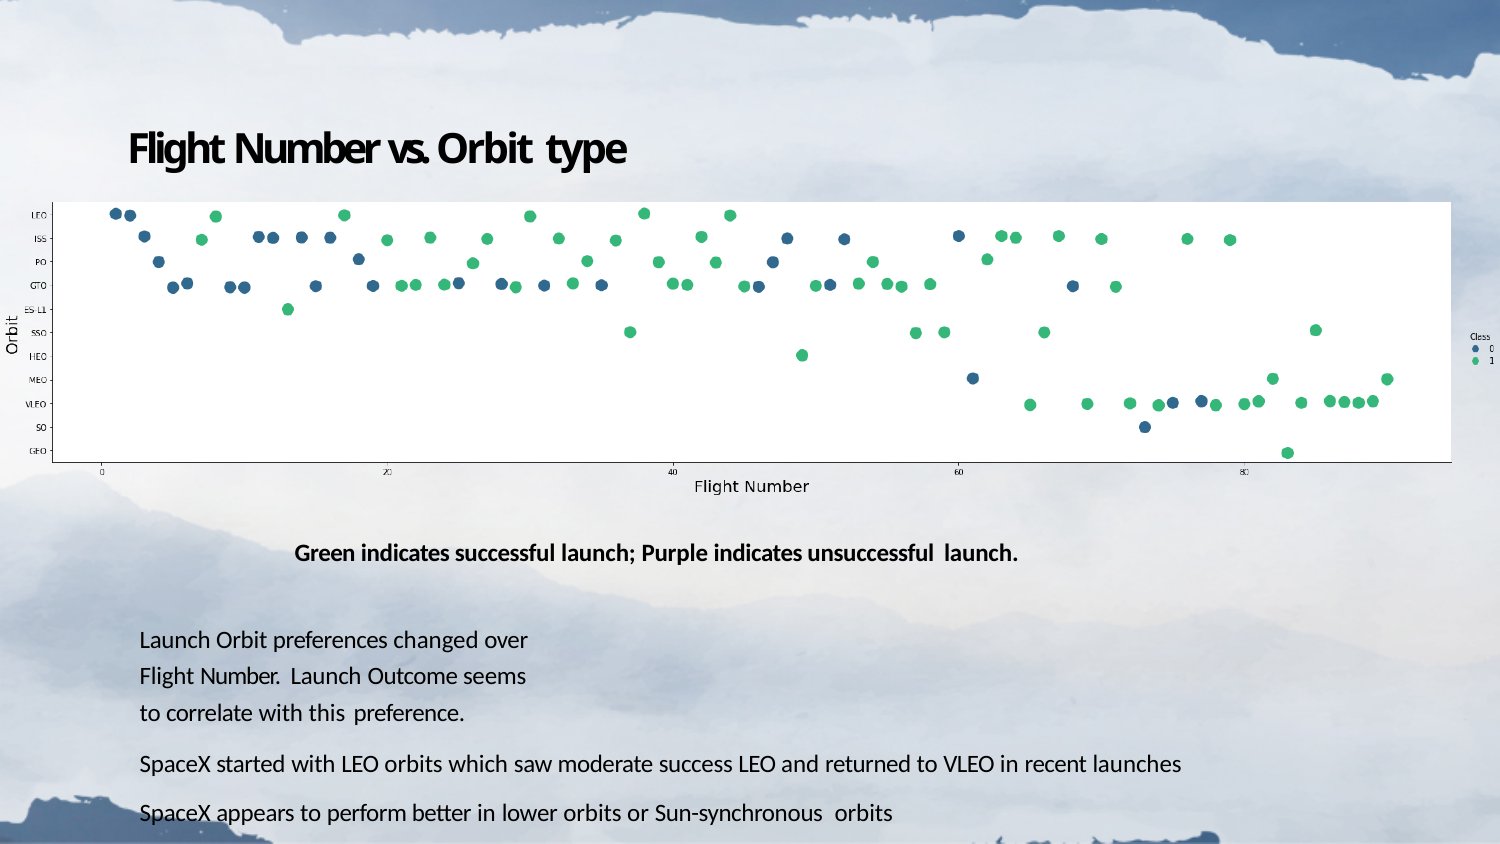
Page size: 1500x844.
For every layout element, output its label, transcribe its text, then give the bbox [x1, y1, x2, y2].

text_box [5, 202, 1494, 495]
slide_number [1062, 544, 1376, 844]
text_box Launch Orbit preferences changed over Flight Number. Launch Outcome seems to correlate with this preference. SpaceX started with LEO orbits which saw moderate success LEO and returned to VLEO in recent launches SpaceX appears to perform better in lower orbits or Sun-synchronous orbits [137, 615, 1062, 827]
text_box Green indicates successful launch; Purple indicates unsuccessful launch. [110, 534, 1201, 567]
picture [0, 0, 1500, 844]
title Flight Number vs. Orbit type [125, 28, 1375, 172]
